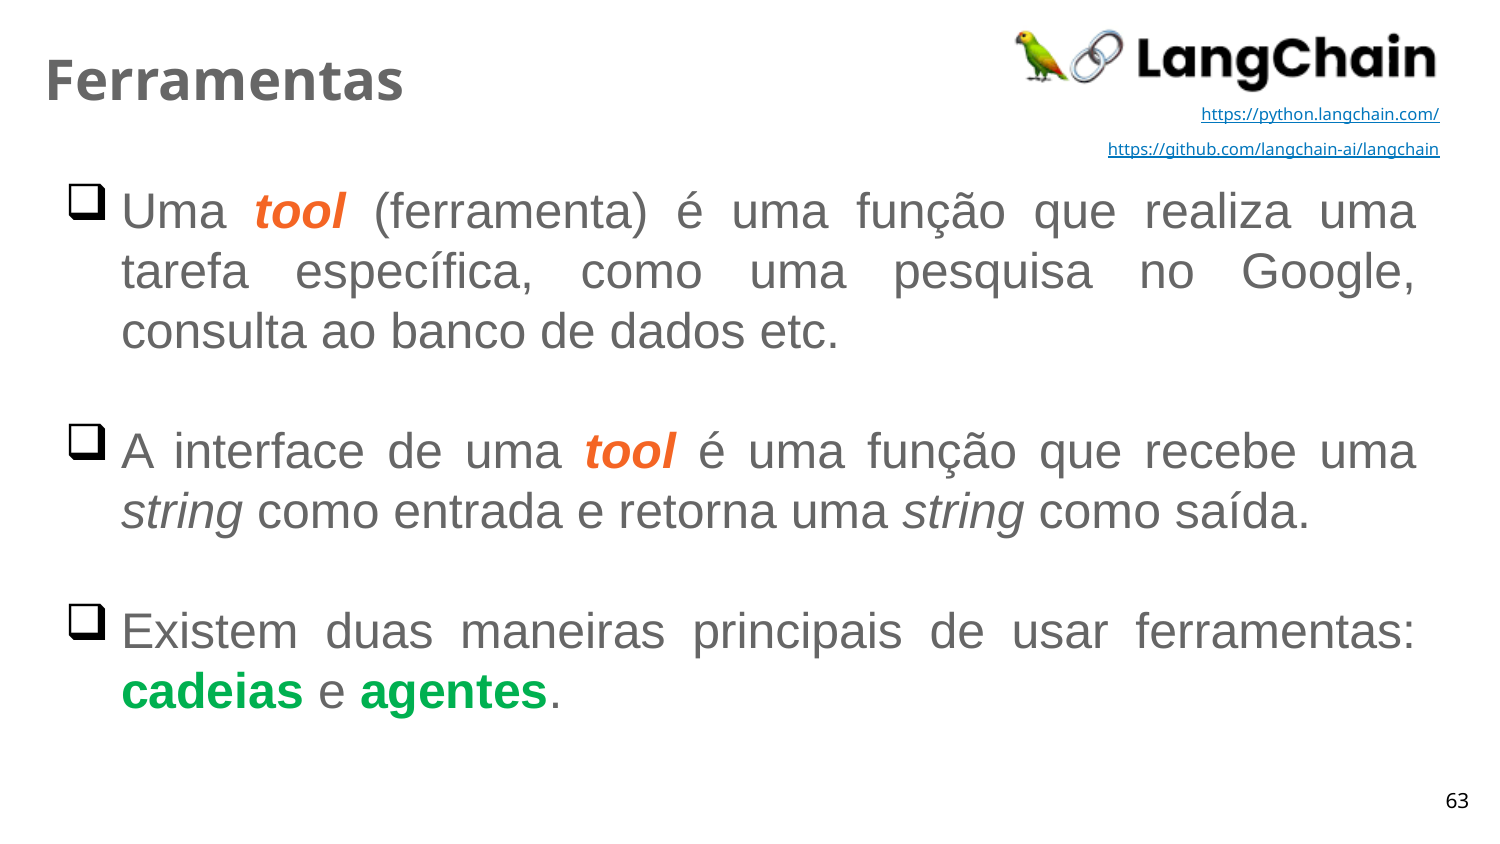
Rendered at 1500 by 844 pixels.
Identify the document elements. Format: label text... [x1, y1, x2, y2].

text_box Uma tool (ferramenta) é uma função que realiza uma tarefa específica, como uma pesquisa no Google, consulta ao banco de dados etc. A interface de uma tool é uma função que recebe uma string como entrada e retorna uma string como saída. Existem duas maneiras principais de usar ferramentas: cadeias e agentes. [49, 163, 1432, 838]
picture [1007, 22, 1447, 98]
title Ferramentas [29, 29, 1002, 135]
text_box https://python.langchain.com/ https://github.com/langchain-ai/langchain [907, 85, 1455, 189]
slide_number 63 [1432, 769, 1484, 834]
